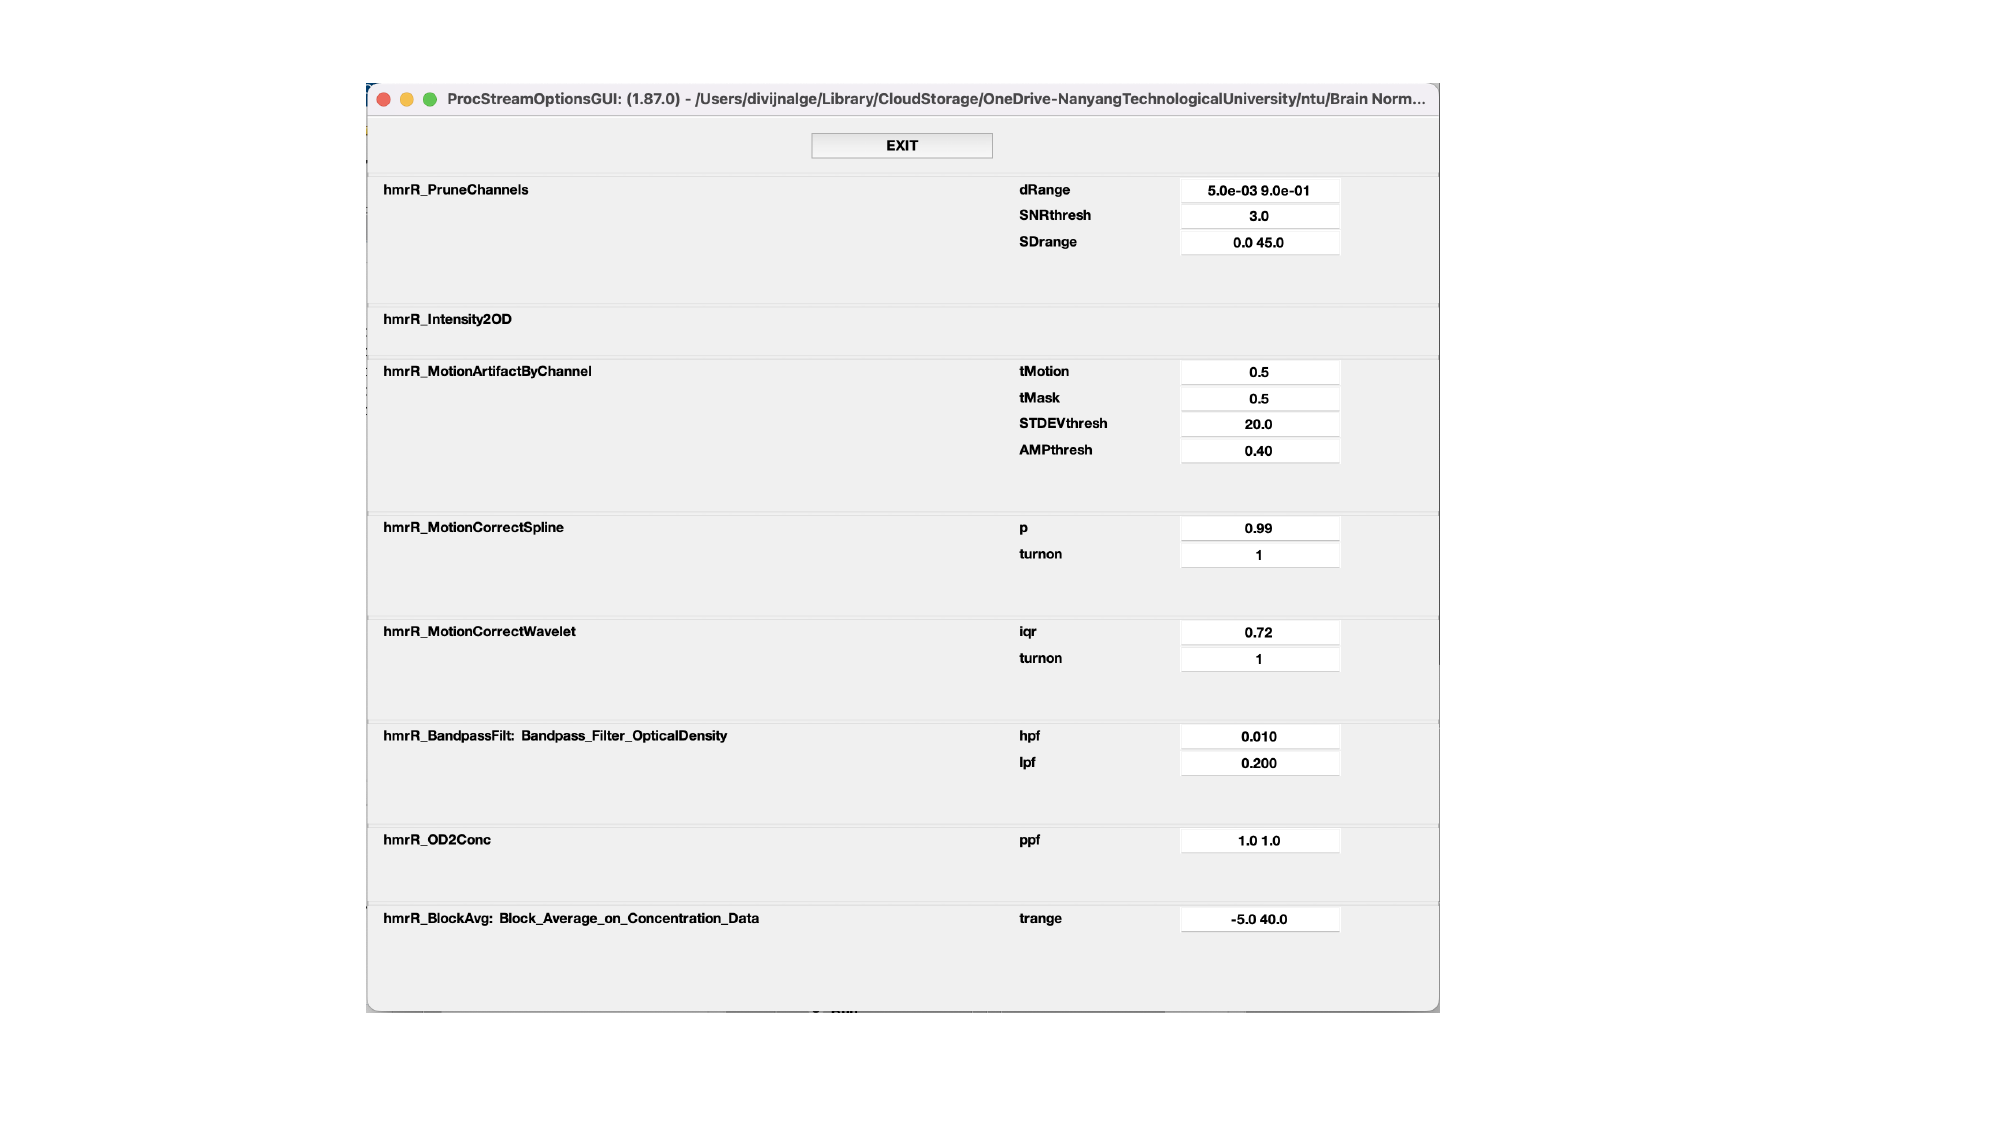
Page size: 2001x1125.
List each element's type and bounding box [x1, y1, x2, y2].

picture [365, 83, 1441, 1014]
